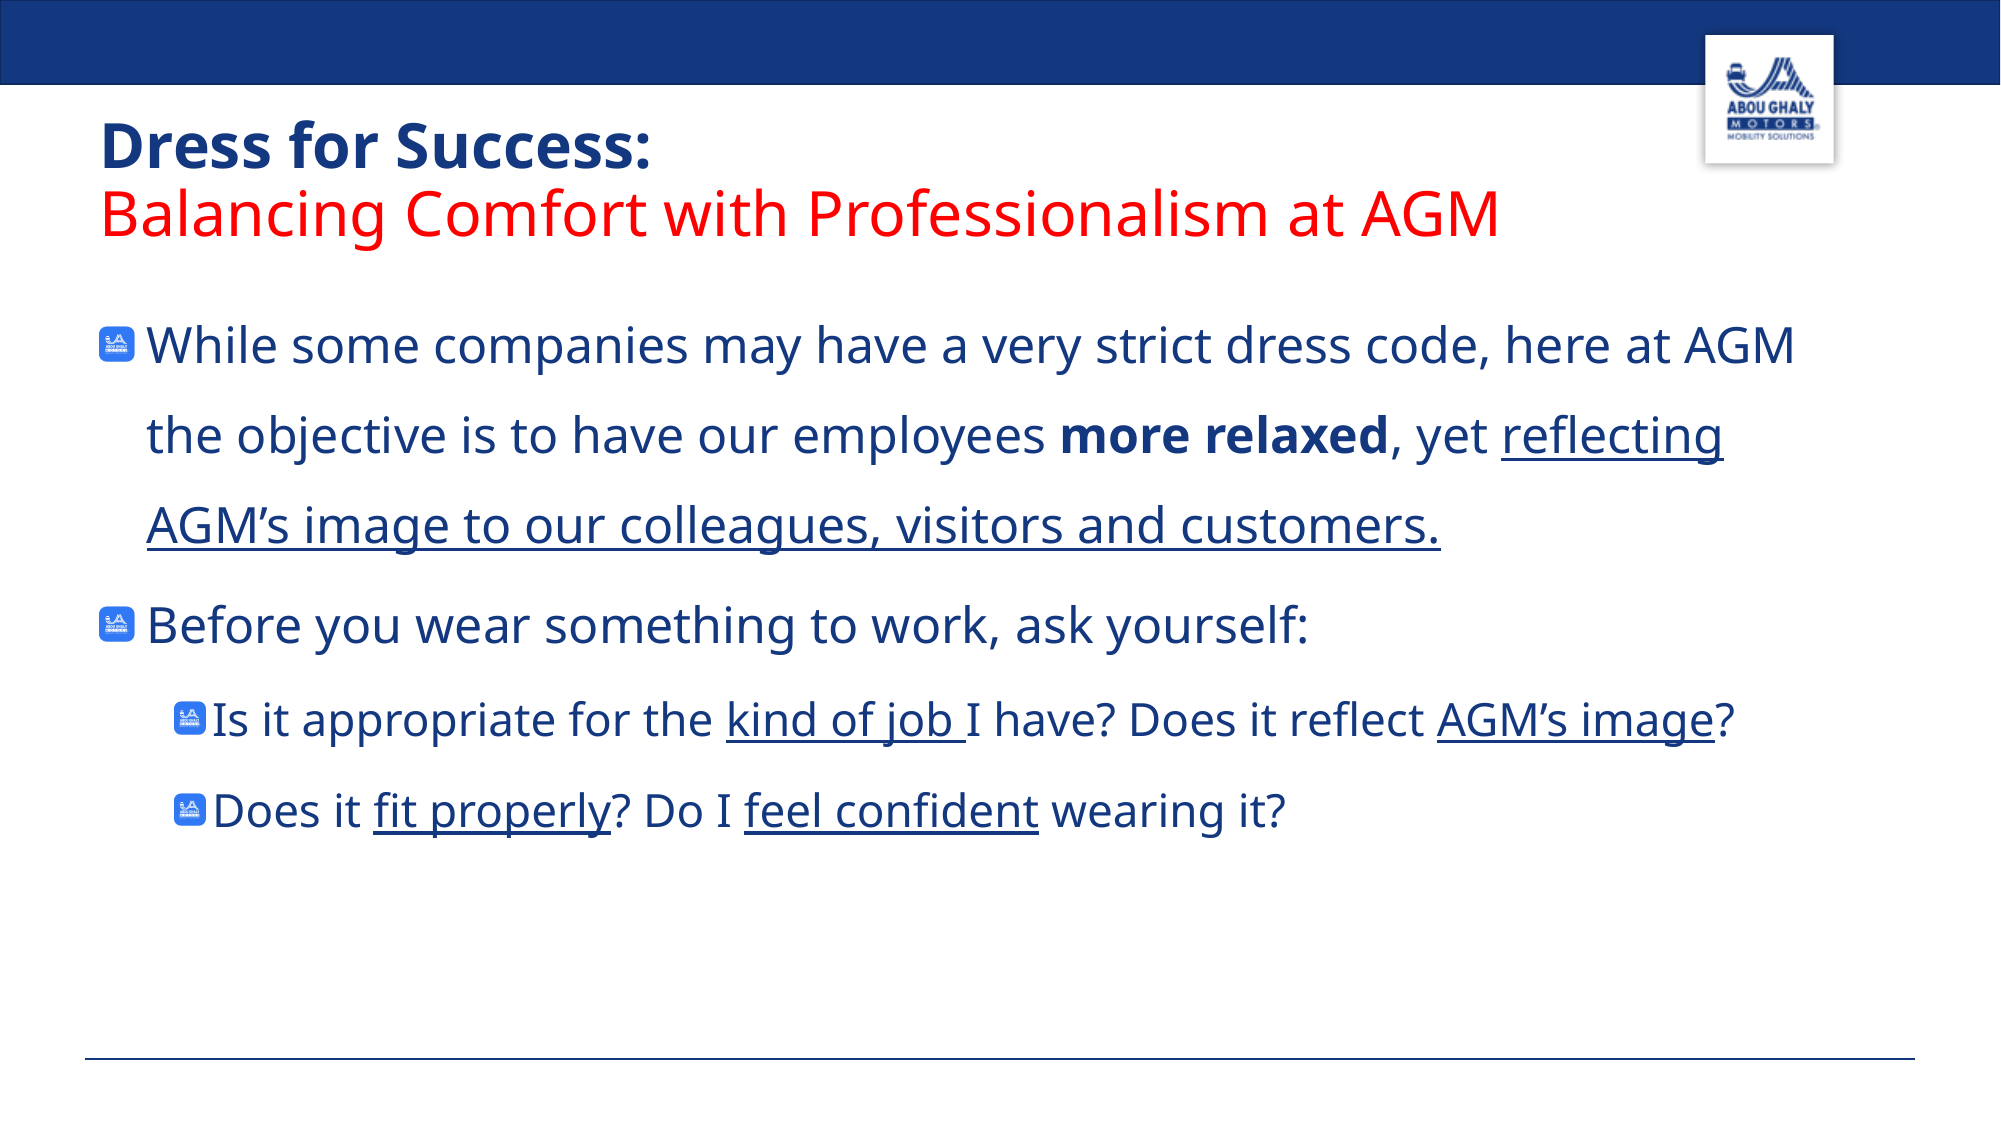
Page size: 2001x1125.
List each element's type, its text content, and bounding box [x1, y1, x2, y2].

picture [1692, 42, 1856, 159]
picture [99, 326, 138, 362]
list While some companies may have a very strict dress code, here at AGM the objective is to have our employees more relaxed, yet reflecting AGM’s image to our colleagues, visitors and customers. Before you wear something to work, ask yourself: Is it appropriate for the kind of job I have? Does it reflect AGM’s image? Does it fit properly? Do I feel confident wearing it? [84, 276, 1896, 1052]
picture [99, 606, 138, 642]
picture [174, 793, 209, 826]
picture [174, 701, 209, 735]
title Dress for Success: Balancing Comfort with Professionalism at AGM [84, 114, 1778, 250]
